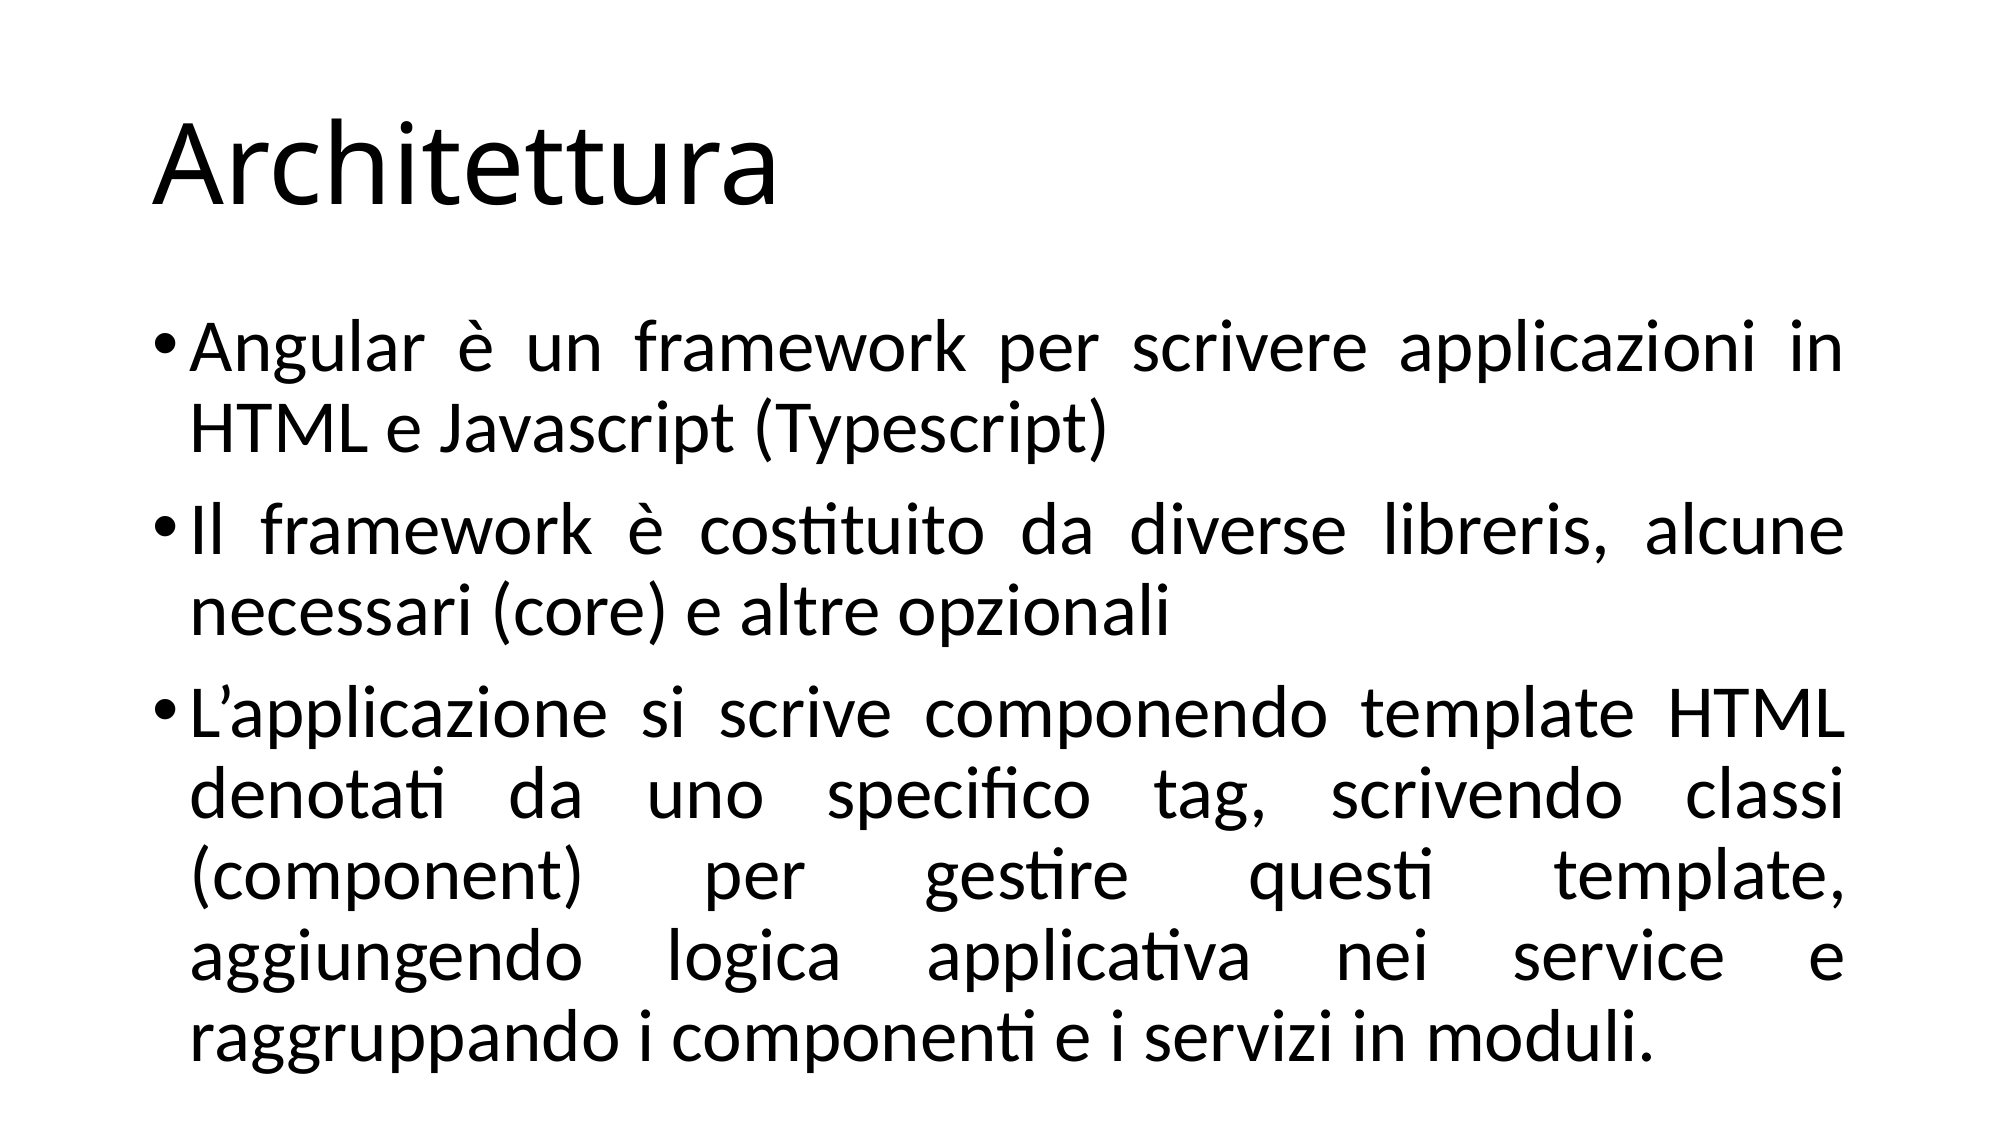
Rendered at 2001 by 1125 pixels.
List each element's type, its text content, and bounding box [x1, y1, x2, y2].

title Architettura [137, 59, 1863, 278]
list Angular è un framework per scrivere applicazioni in HTML e Javascript (Typescript) Il framework è costituito da diverse libreris, alcune necessari (core) e altre opzionali L’applicazione si scrive componendo template HTML denotati da uno specifico tag, scrivendo classi (component) per gestire questi template, aggiungendo logica applicativa nei service e raggruppando i componenti e i servizi in moduli. [137, 299, 1863, 1014]
